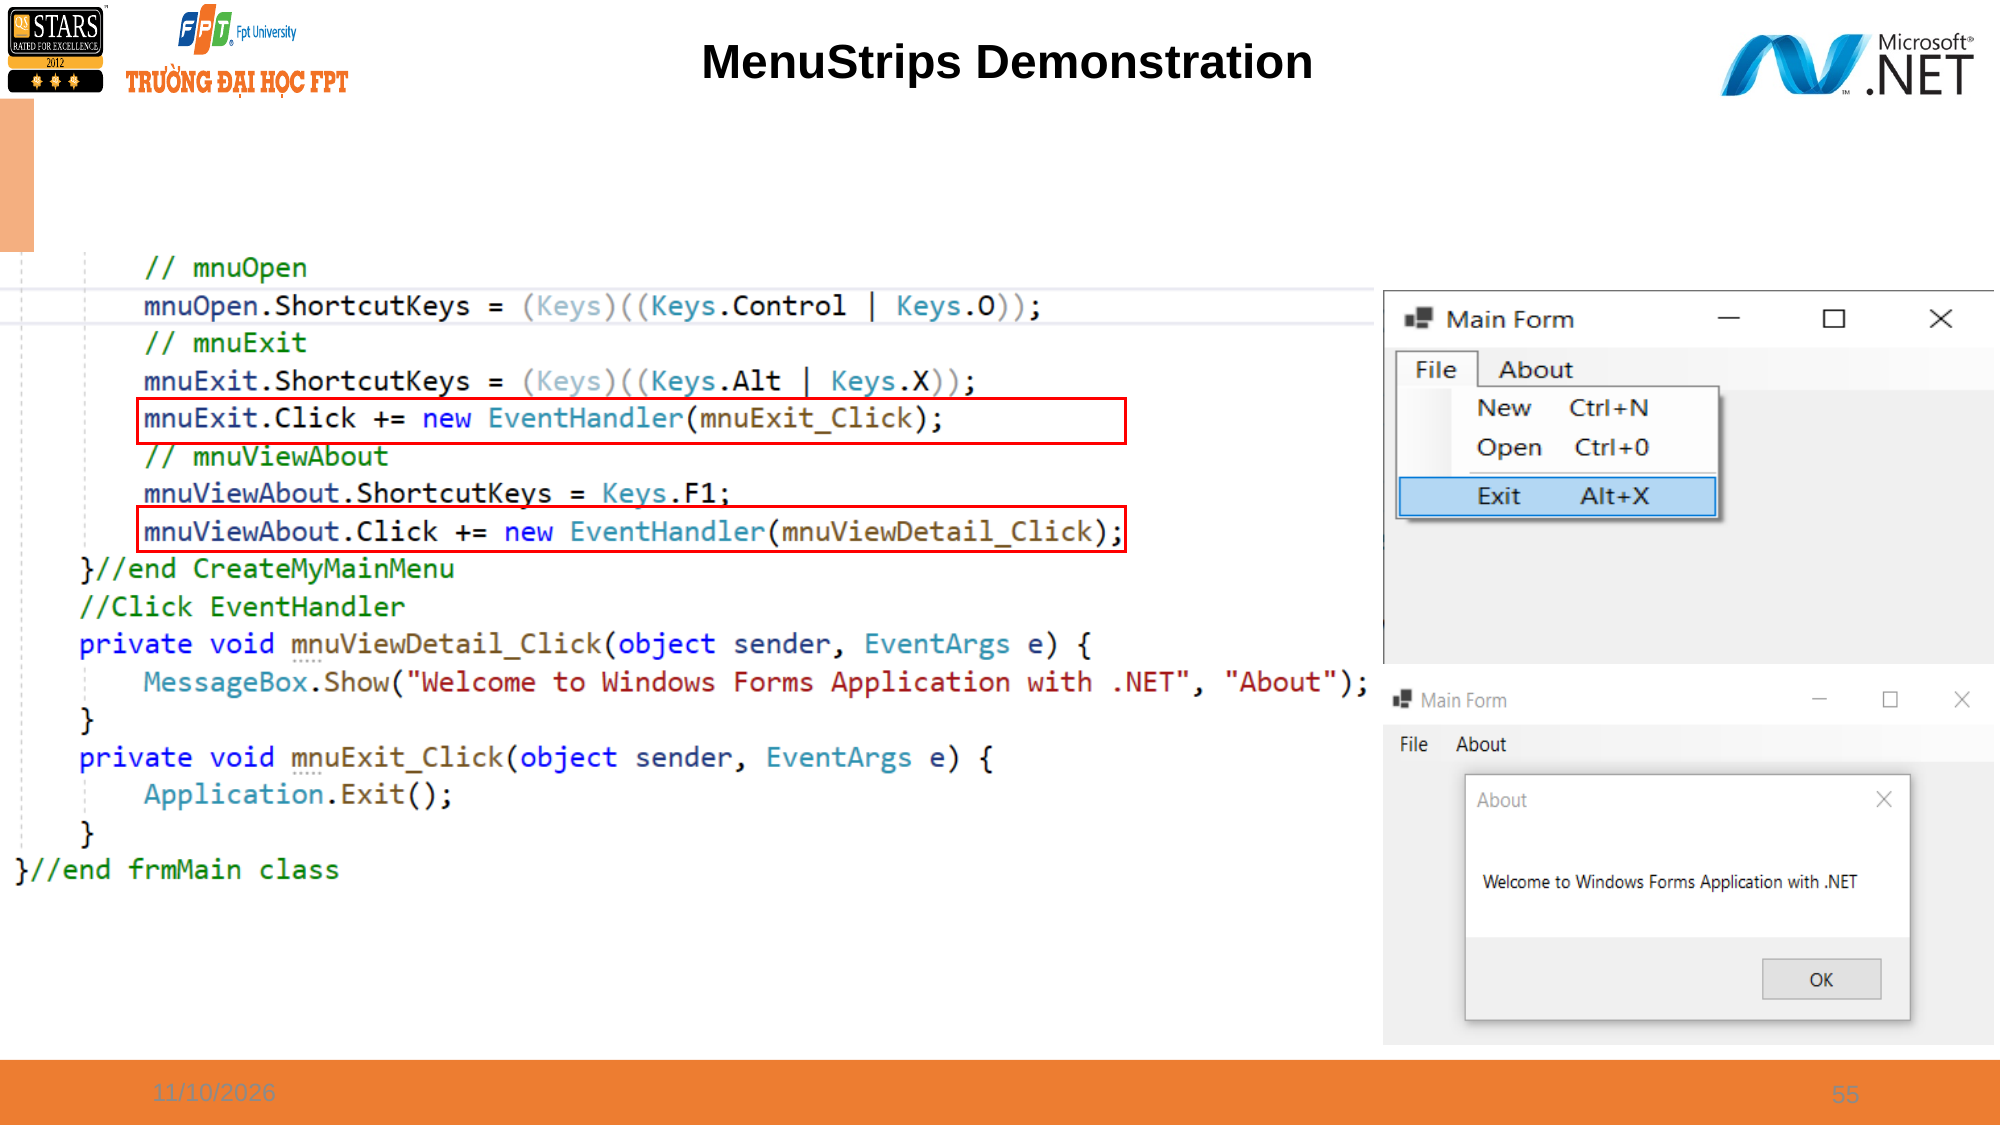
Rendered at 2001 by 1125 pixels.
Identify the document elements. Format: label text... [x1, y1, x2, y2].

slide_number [137, 1061, 588, 1122]
picture [1685, 0, 2001, 129]
picture [1383, 290, 1994, 664]
picture [1383, 677, 1994, 1045]
slide_number 55 [1424, 1063, 1875, 1123]
title MenuStrips Demonstration [686, 33, 1344, 94]
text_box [0, 252, 1374, 895]
